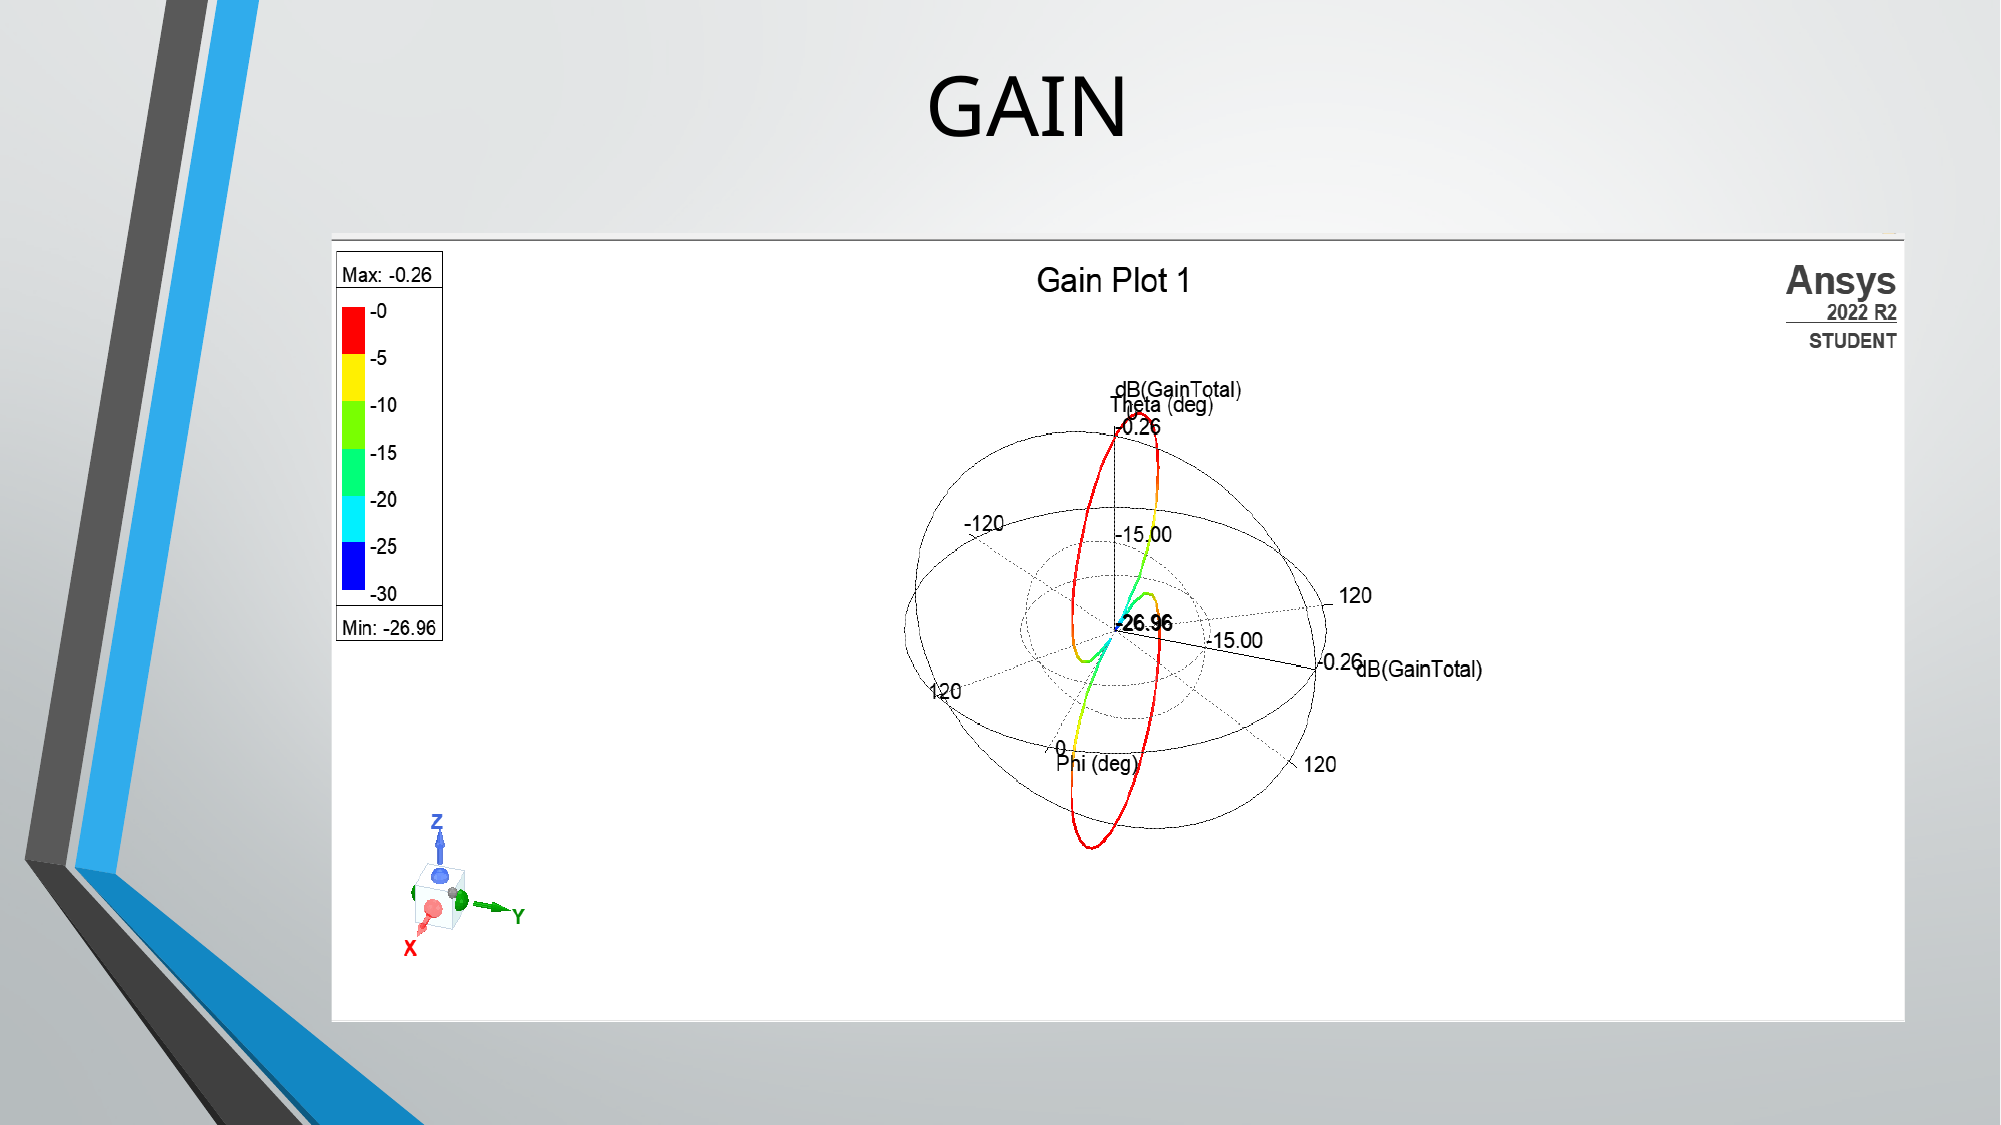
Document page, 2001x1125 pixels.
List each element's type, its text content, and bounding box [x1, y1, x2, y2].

title GAIN [206, 44, 1851, 163]
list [331, 233, 1906, 1022]
